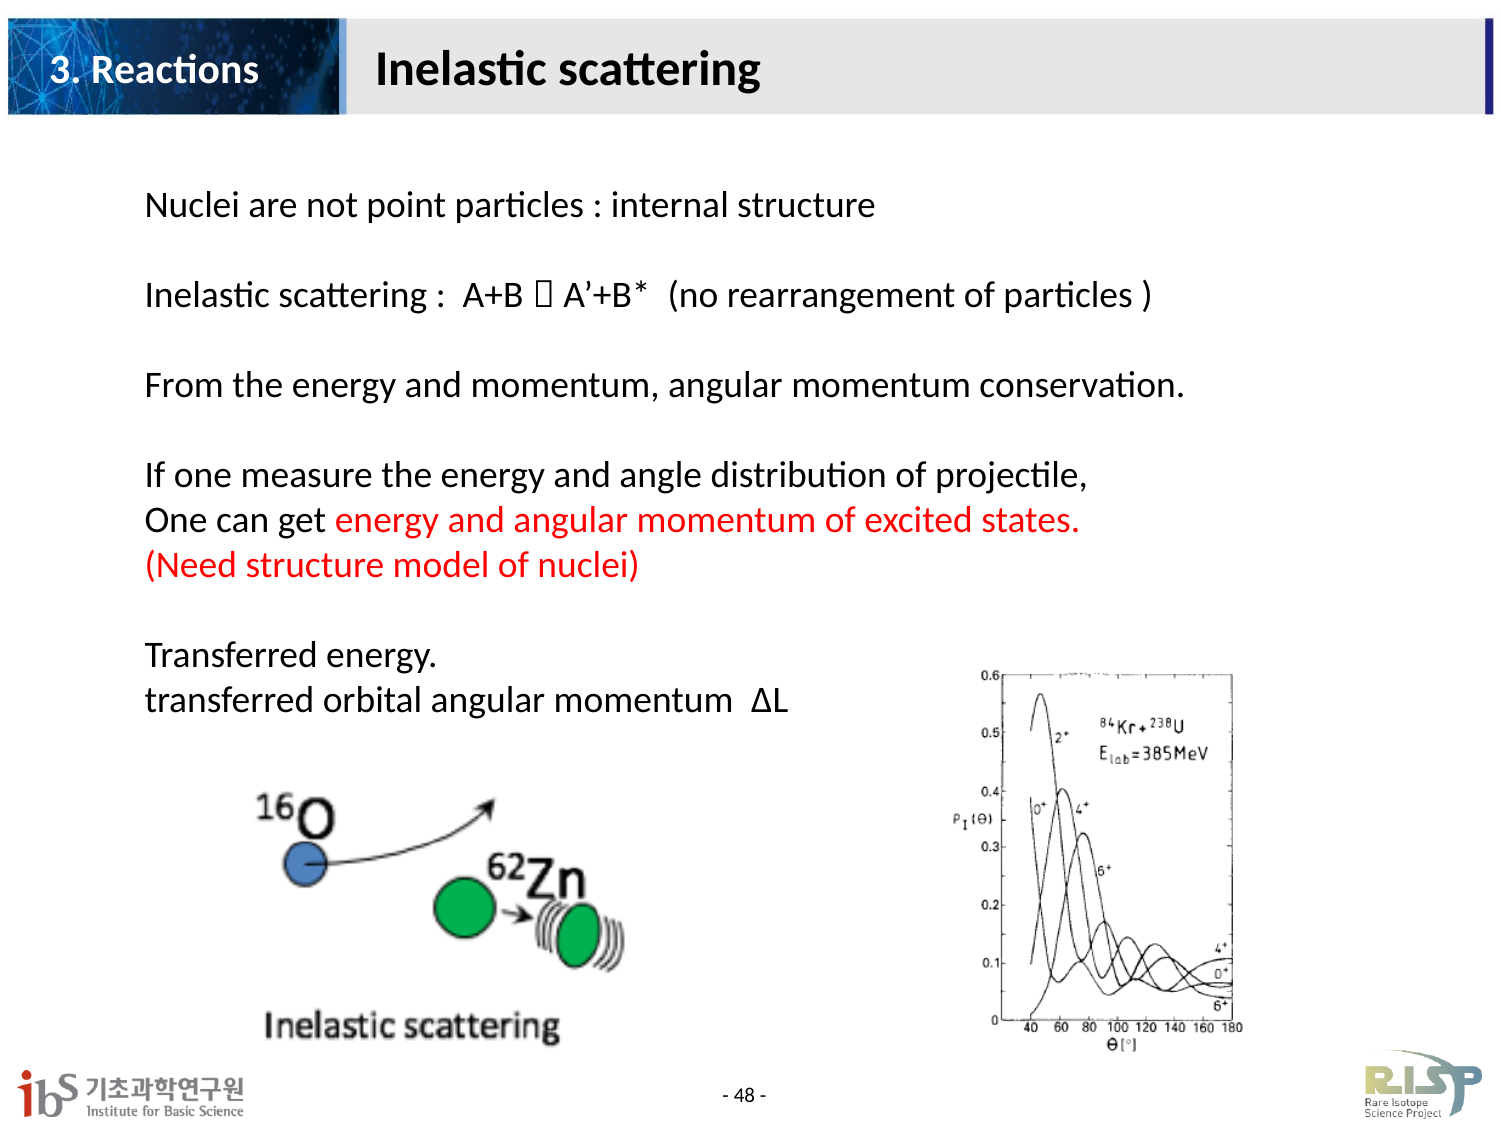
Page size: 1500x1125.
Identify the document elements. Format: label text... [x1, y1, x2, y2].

picture [2, 10, 1500, 130]
picture [17, 1070, 243, 1117]
picture [950, 656, 1267, 1060]
text_box Nuclei are not point particles : internal structure Inelastic scattering : A+B  A’+B* (no rearrangement of particles ) From the energy and momentum, angular momentum conservation. If one measure the energy and angle distribution of projectile, One can get energy and angular momentum of excited states. (Need structure model of nuclei) Transferred energy. transferred orbital angular momentum ΔL [129, 172, 1210, 728]
picture [1364, 1049, 1482, 1119]
picture [242, 762, 644, 1056]
